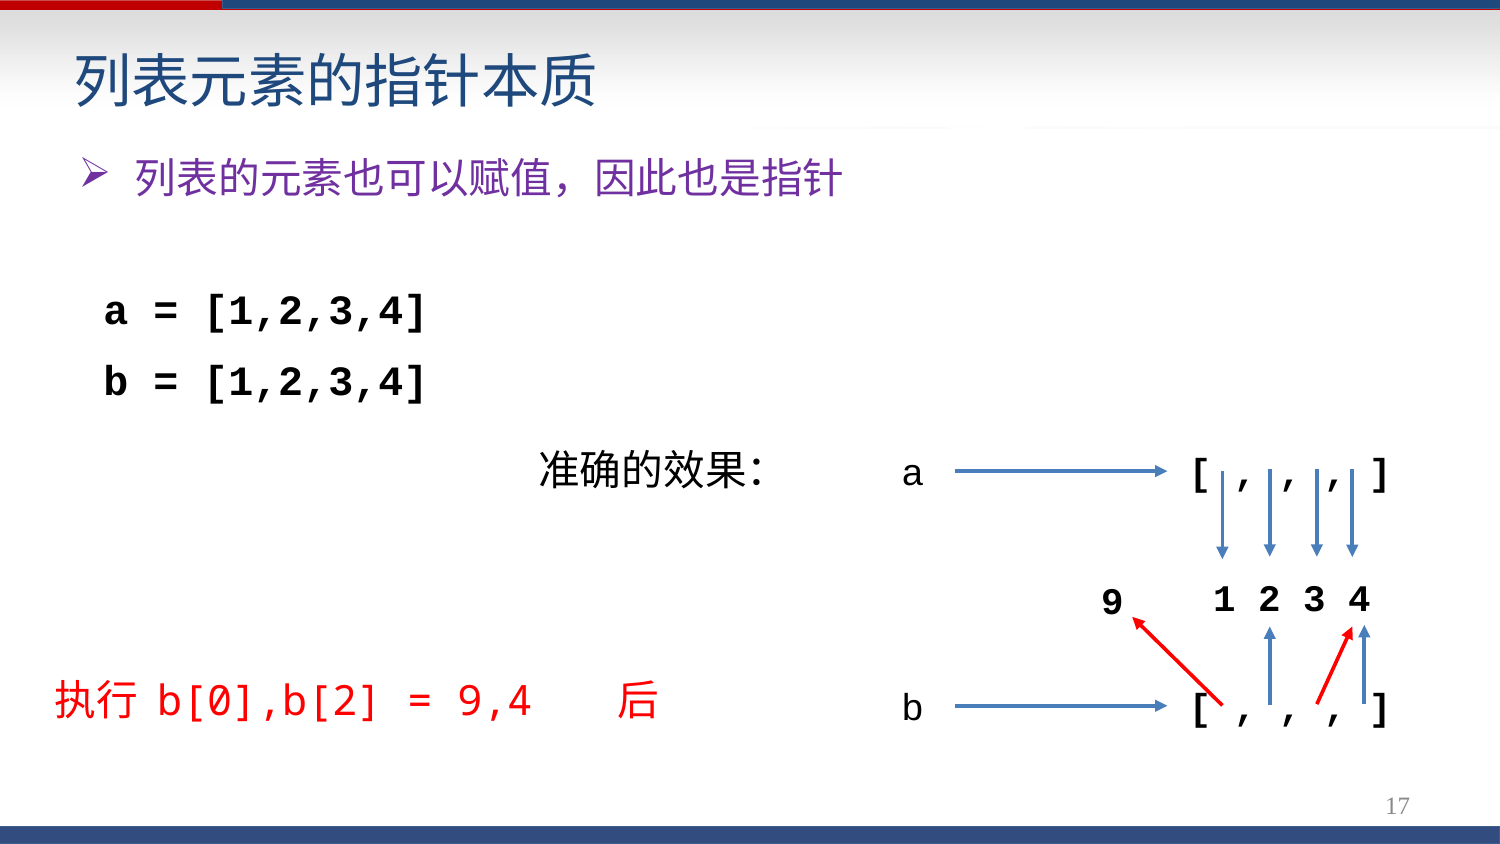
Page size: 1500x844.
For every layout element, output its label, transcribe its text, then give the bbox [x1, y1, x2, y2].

text_box 9 [1086, 569, 1139, 630]
text_box 1 2 3 4 [1175, 566, 1386, 626]
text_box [1131, 616, 1223, 706]
list 列表的元素也可以赋值，因此也是指针 [63, 144, 1425, 222]
text_box a = [1,2,3,4] b = [1,2,3,4] [88, 275, 561, 516]
text_box a [887, 440, 946, 501]
title 列表元素的指针本质 [58, 14, 1430, 145]
picture [0, 10, 1500, 129]
text_box 执行 b[0],b[2] = 9,4 后 [39, 666, 674, 731]
slide_number 17 [1074, 782, 1425, 828]
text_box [1316, 626, 1353, 705]
text_box 准确的效果： [523, 435, 804, 501]
text_box [ , , , ] [1173, 440, 1407, 501]
text_box b [887, 675, 946, 735]
text_box [ , , , ] [1173, 675, 1407, 735]
